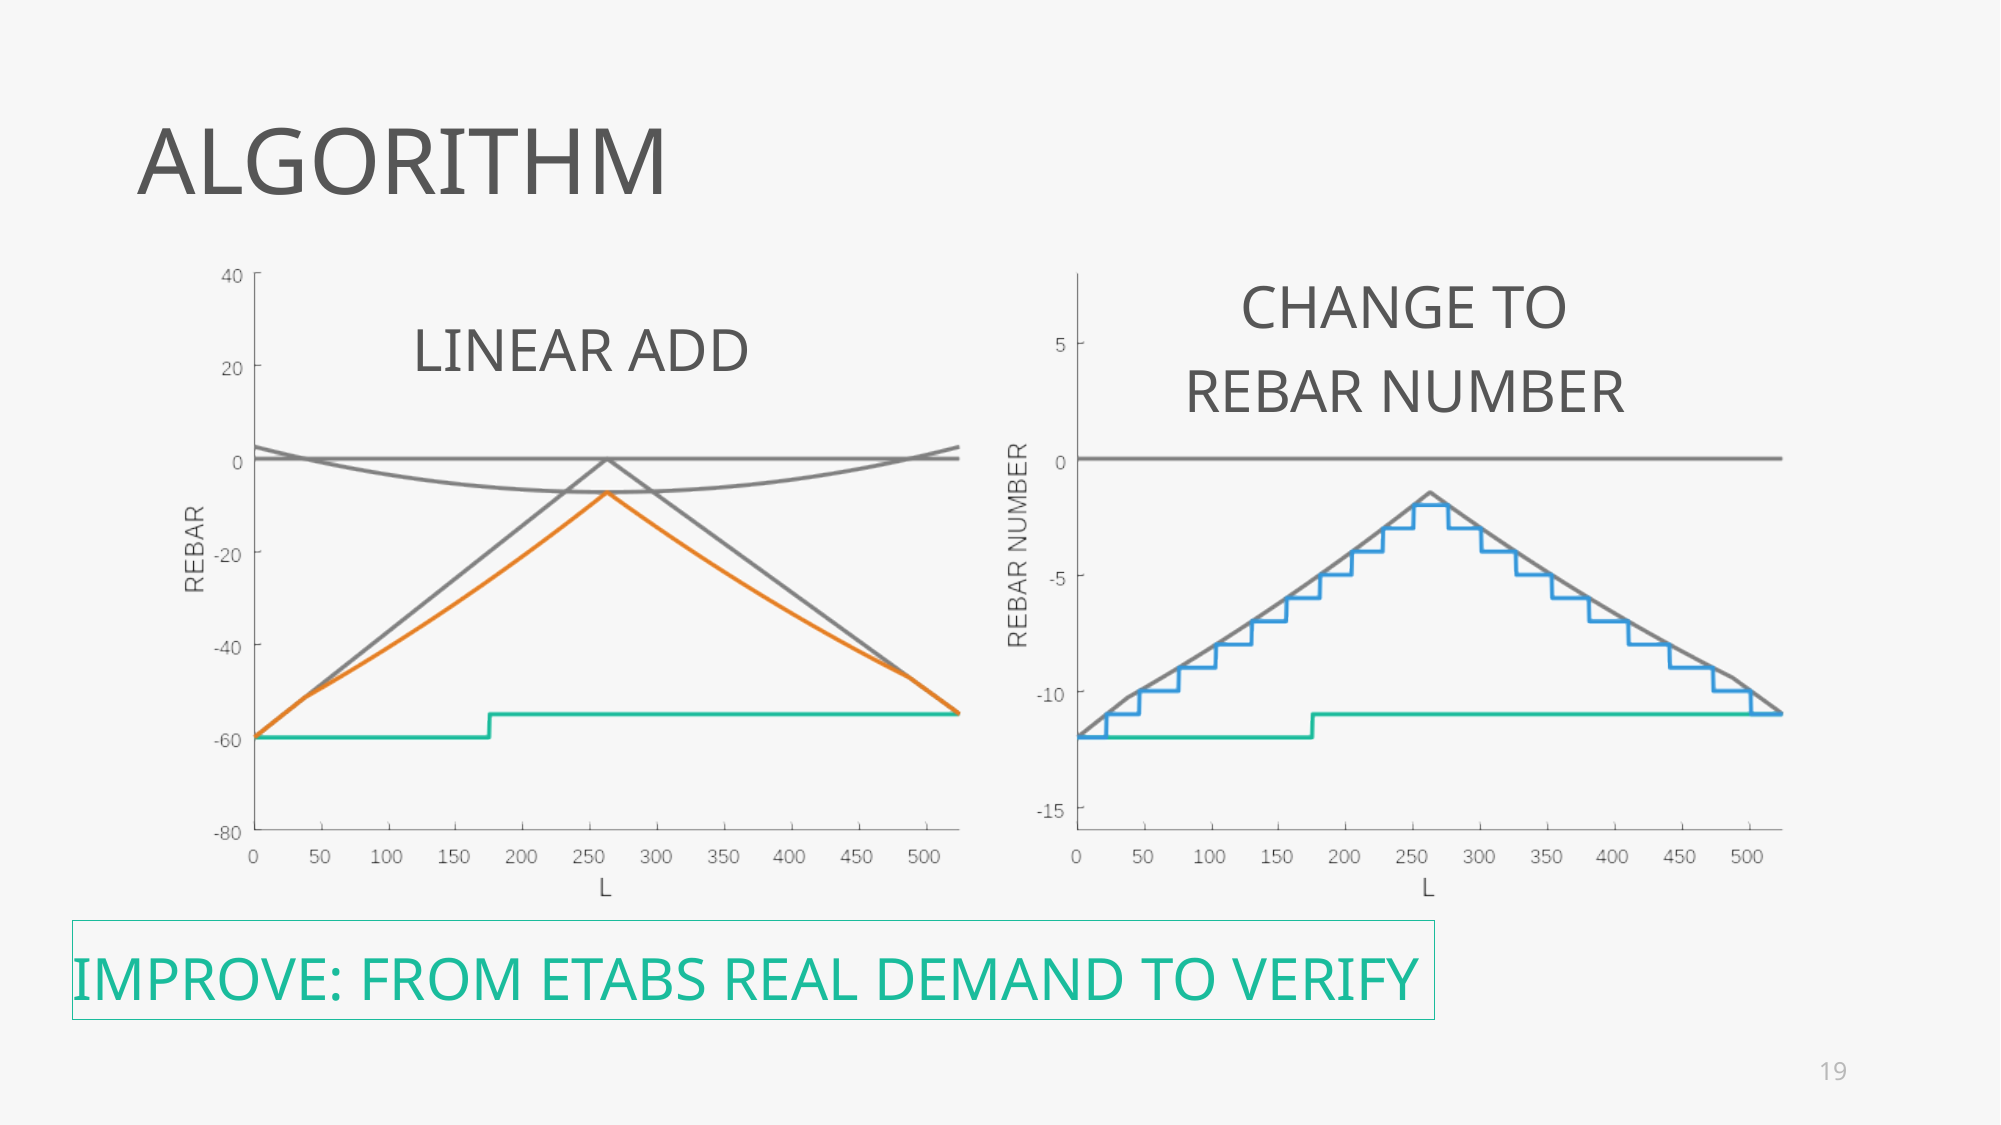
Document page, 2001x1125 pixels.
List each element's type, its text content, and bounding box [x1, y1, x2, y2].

picture [135, 222, 1867, 903]
slide_number 19 [1412, 1042, 1863, 1103]
text_box IMPROVE: FROM ETABS REAL DEMAND TO VERIFY [72, 920, 1435, 1020]
list ALGORITHM [137, 108, 873, 222]
